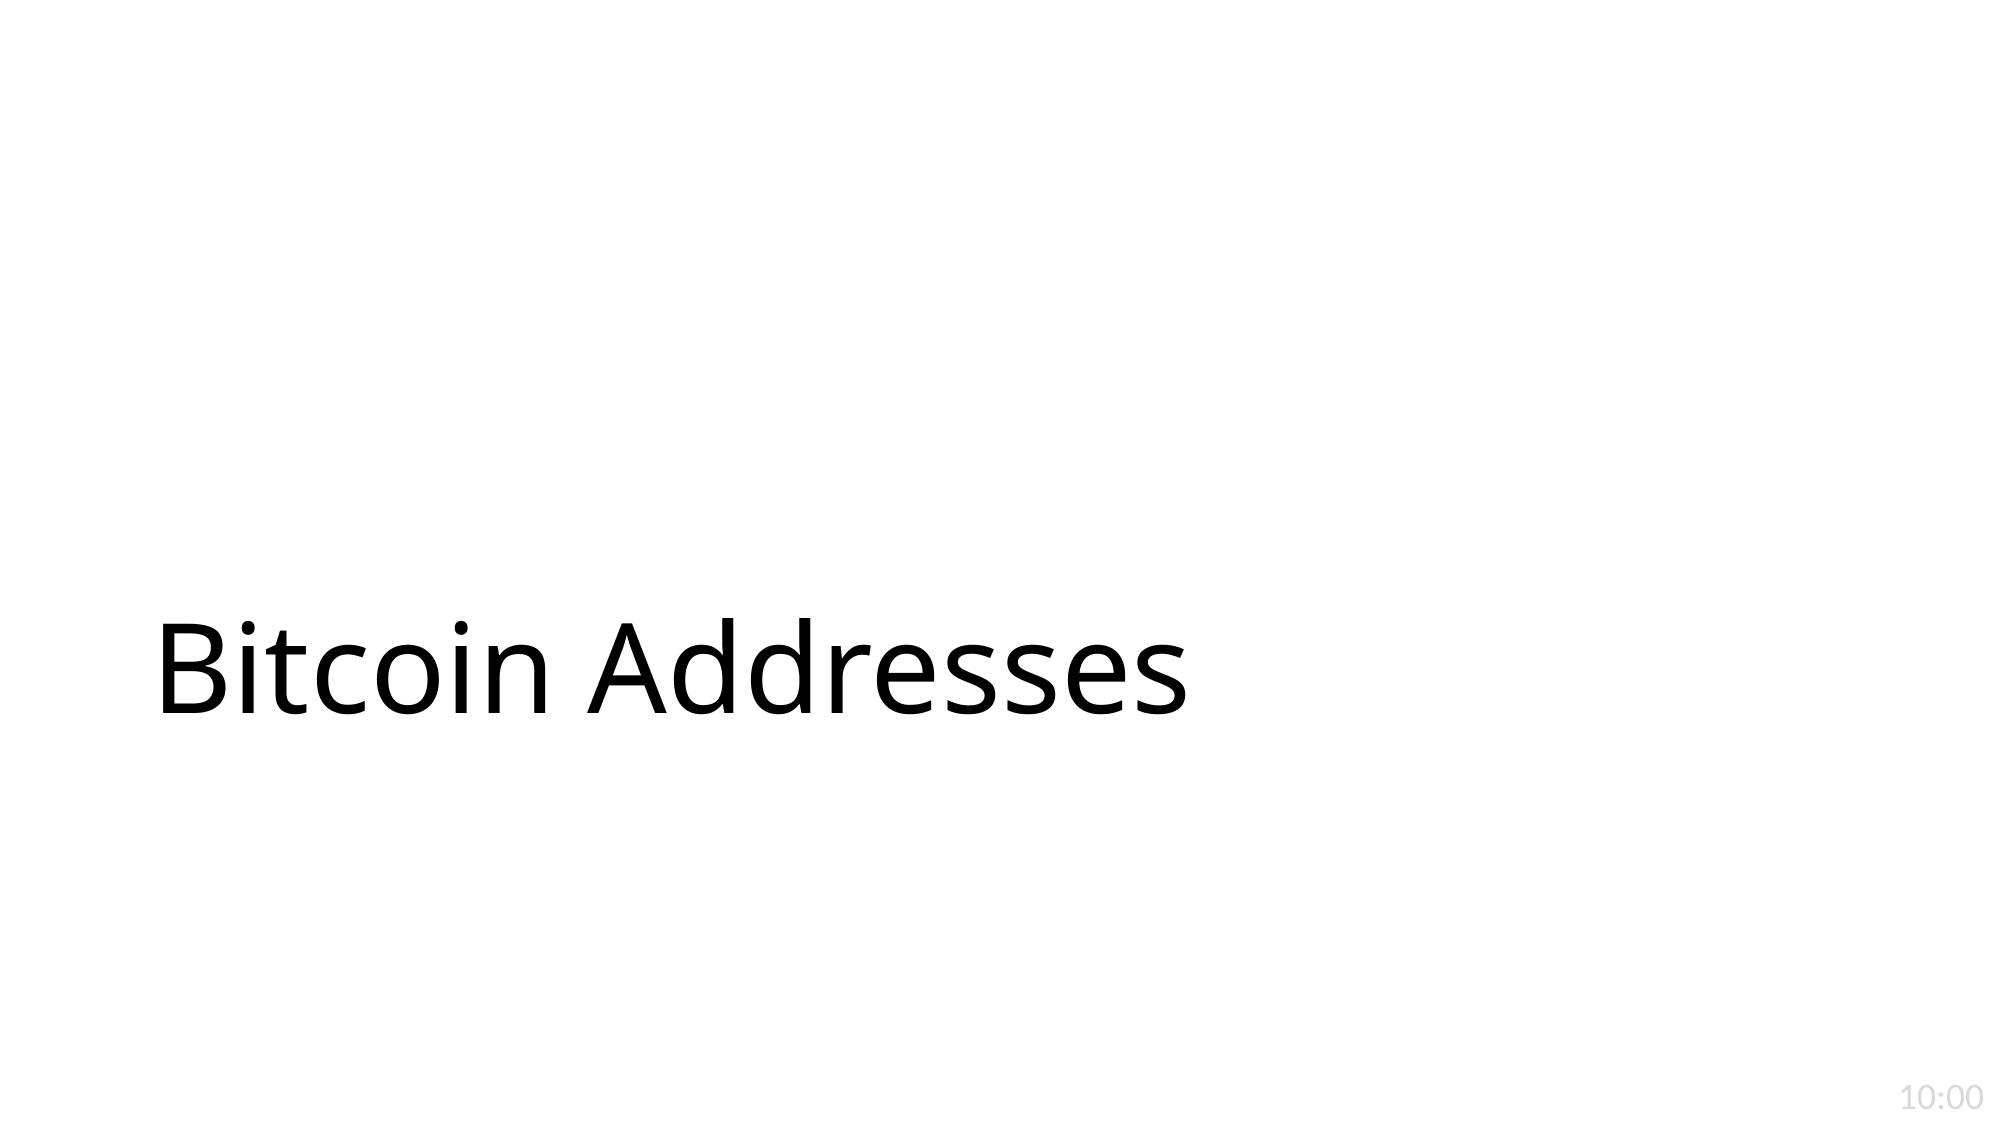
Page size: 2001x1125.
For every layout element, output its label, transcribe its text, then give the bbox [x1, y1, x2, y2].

text_box 10:00 [1883, 1064, 2000, 1125]
title Bitcoin Addresses [136, 280, 1862, 749]
